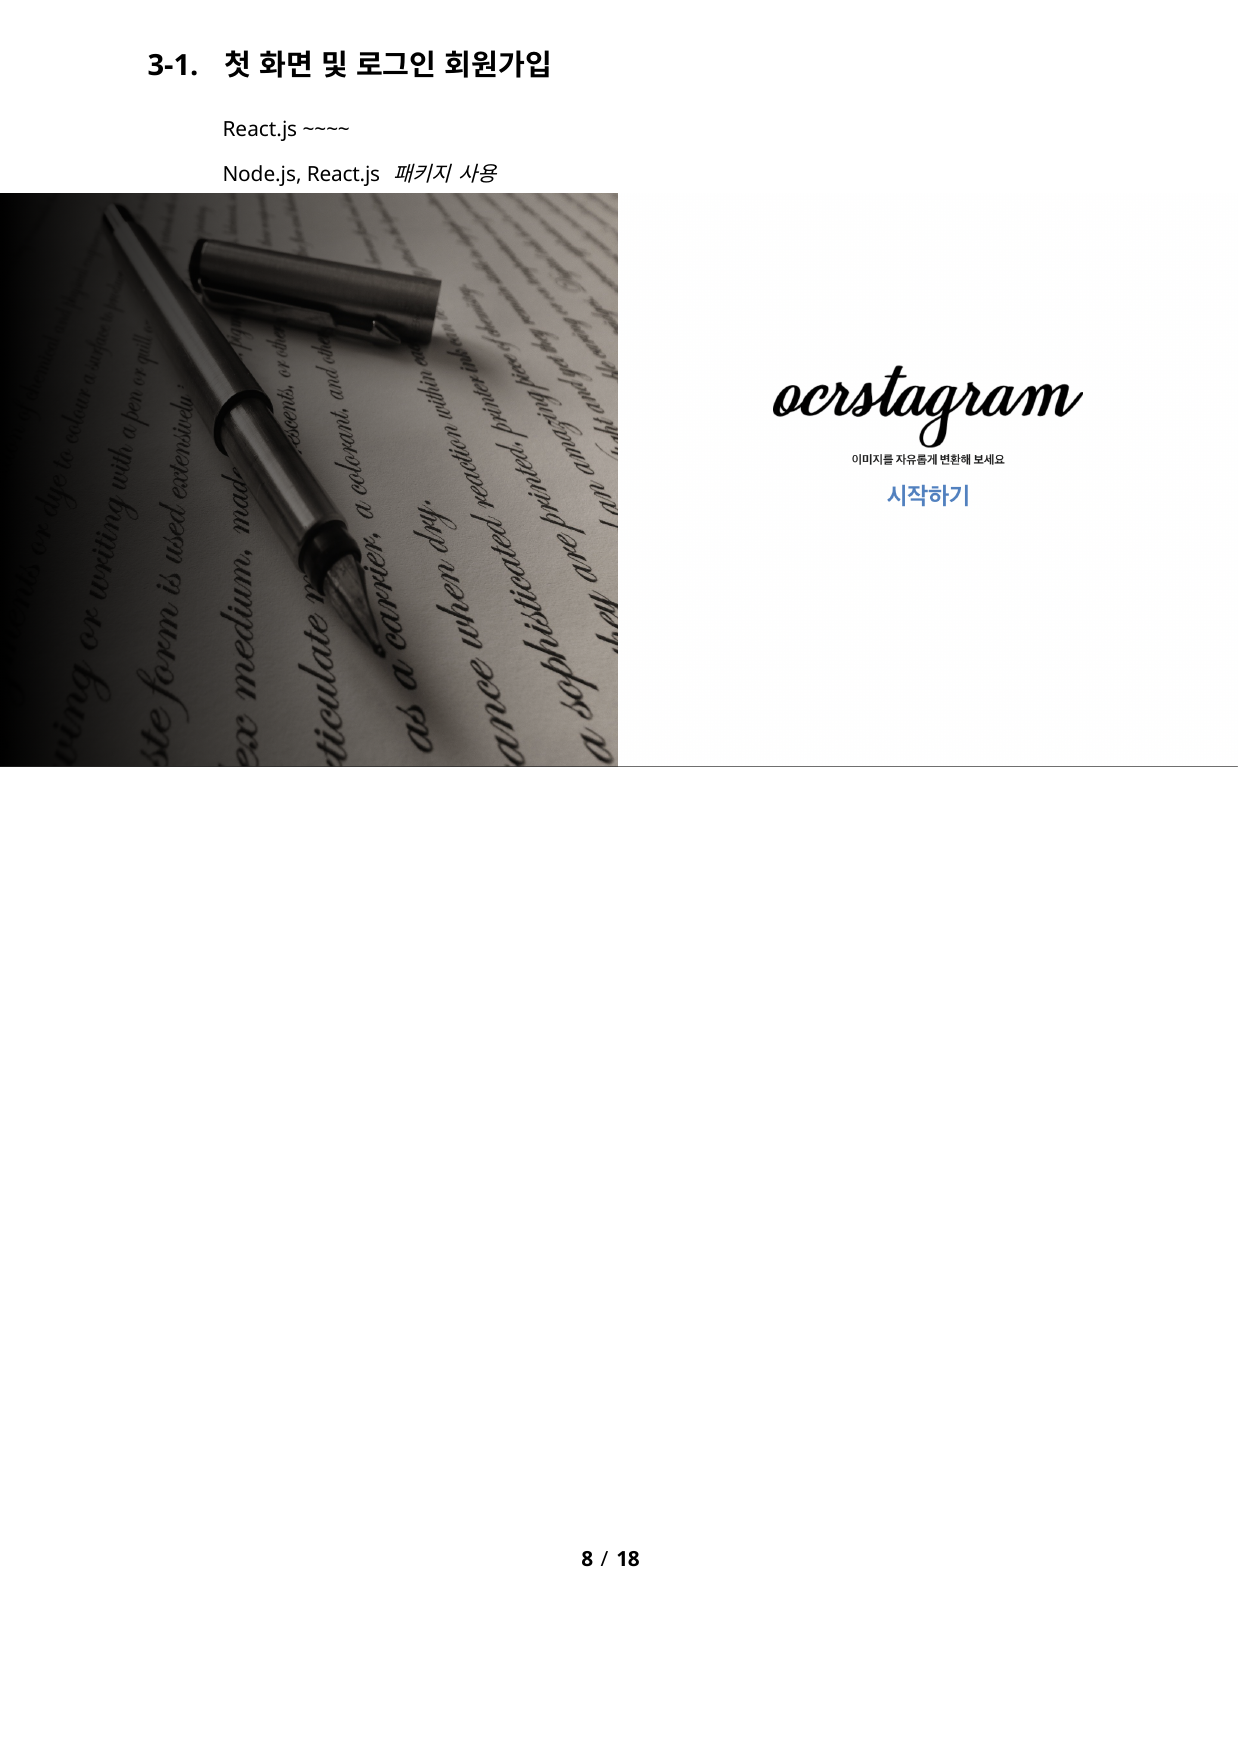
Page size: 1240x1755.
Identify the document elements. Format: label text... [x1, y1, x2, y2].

slide_number 8 / 18 [574, 1541, 661, 1755]
text_box 3-1. 첫 화면 및 로그인 회원가입 React.js ~~~~ Node.js, React.js 패키지 사용 [145, 44, 1091, 186]
picture [0, 192, 1238, 767]
